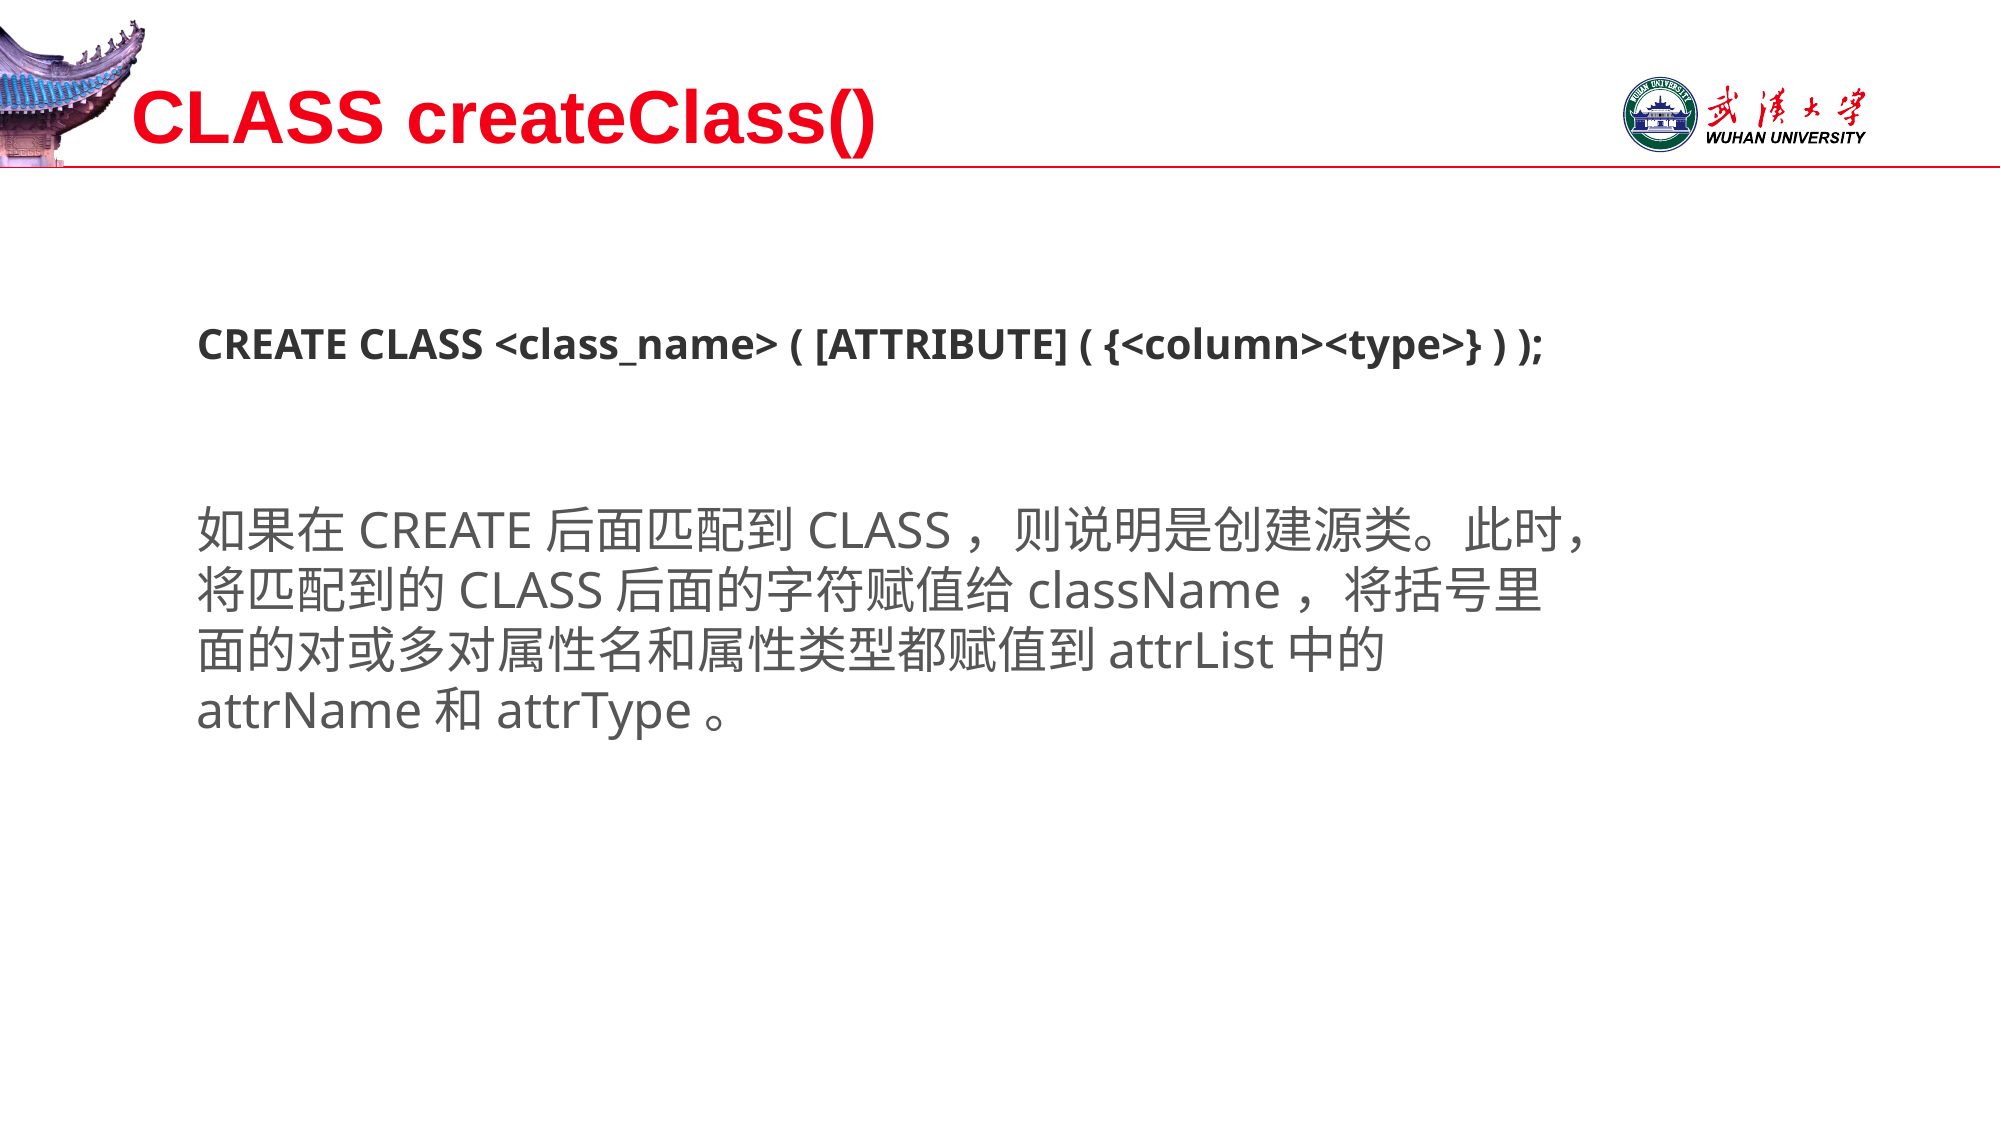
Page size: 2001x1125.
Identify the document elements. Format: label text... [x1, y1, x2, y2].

text_box 如果在CREATE后面匹配到CLASS，则说明是创建源类。此时，将匹配到的CLASS后面的字符赋值给className，将括号里面的对或多对属性名和属性类型都赋值到attrList中的attrName和attrType。 [182, 491, 1604, 746]
picture [0, 9, 158, 167]
title CLASS createClass() [131, 64, 1604, 174]
text_box CREATE CLASS <class_name> ( [ATTRIBUTE] ( {<column><type>} ) ); [182, 310, 1712, 376]
